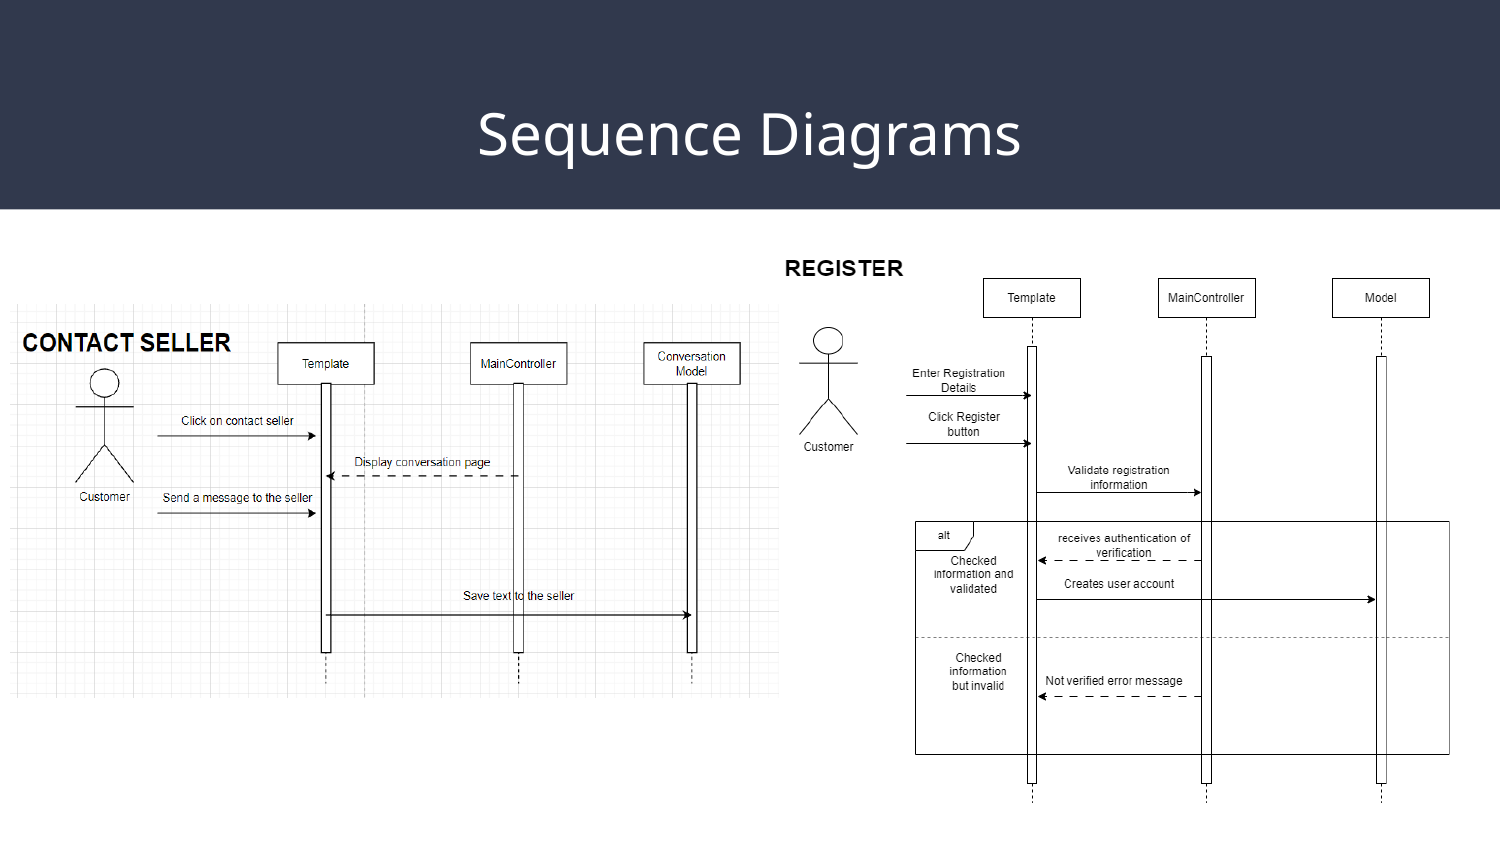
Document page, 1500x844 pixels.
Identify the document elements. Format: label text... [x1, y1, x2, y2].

title Sequence Diagrams [51, 82, 1449, 185]
picture [10, 239, 1451, 803]
